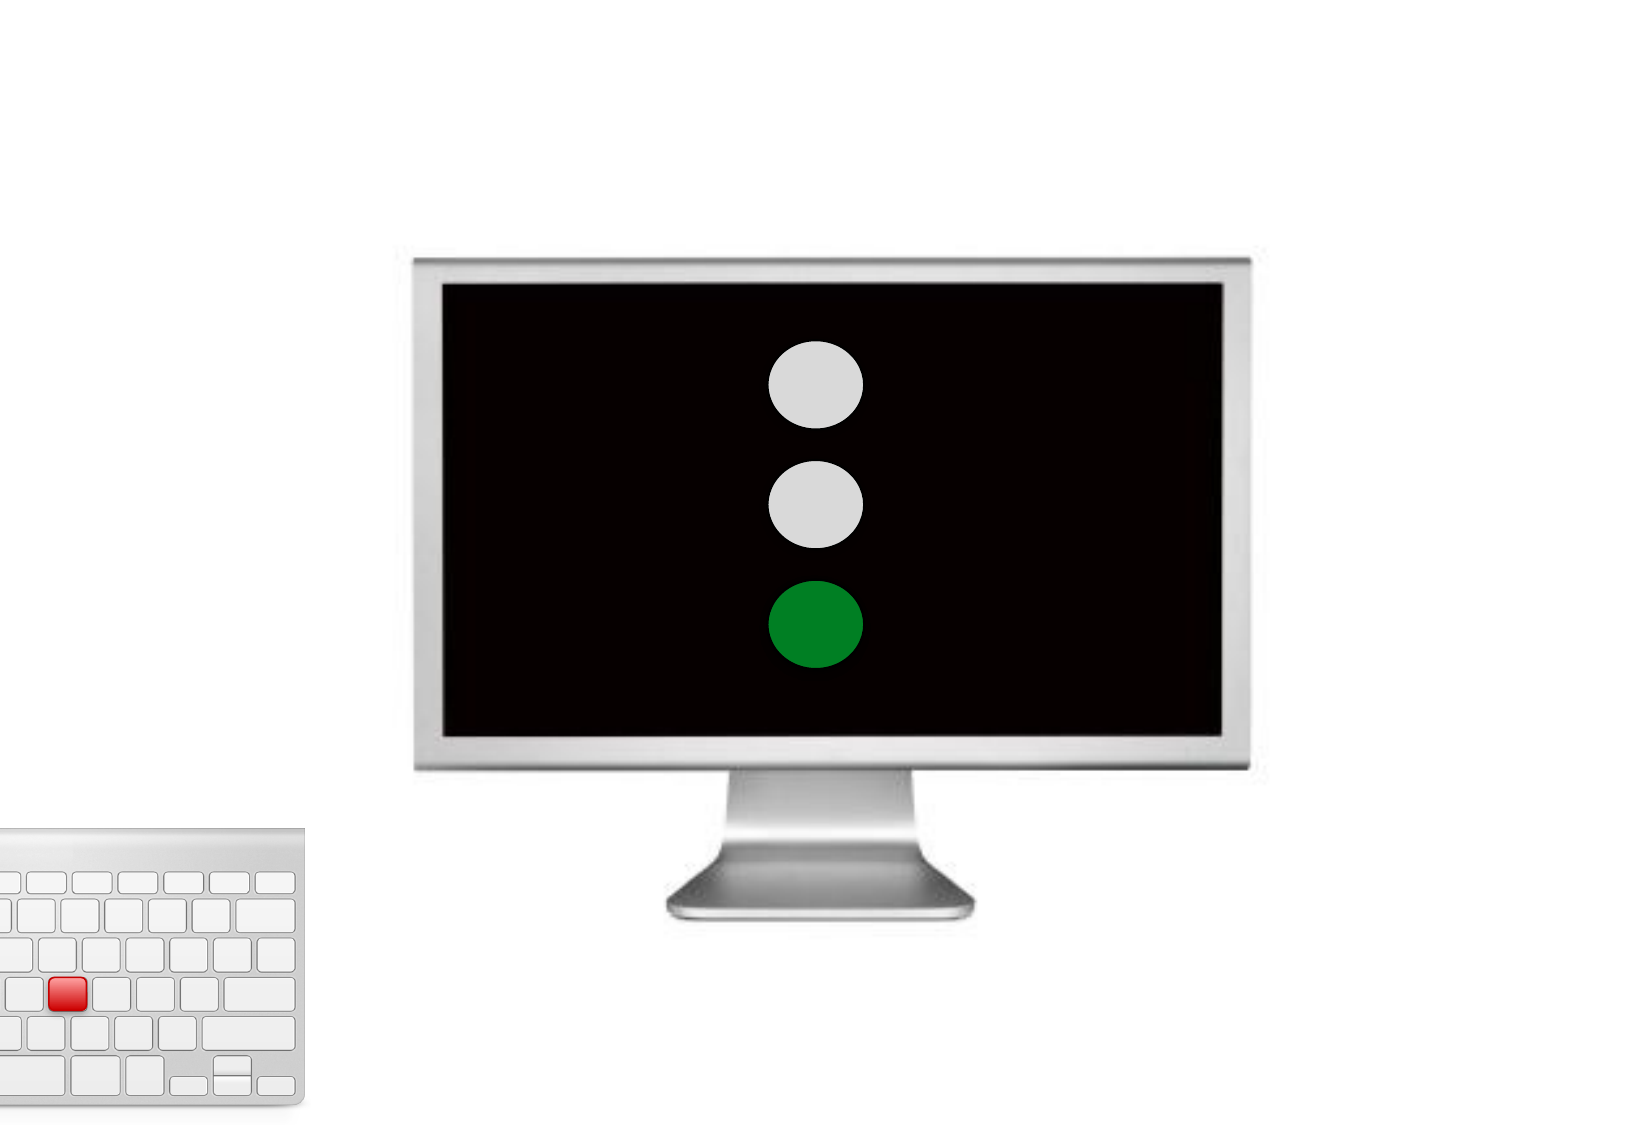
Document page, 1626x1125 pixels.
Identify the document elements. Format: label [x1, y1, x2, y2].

picture [0, 827, 311, 1125]
picture [351, 150, 1306, 1031]
